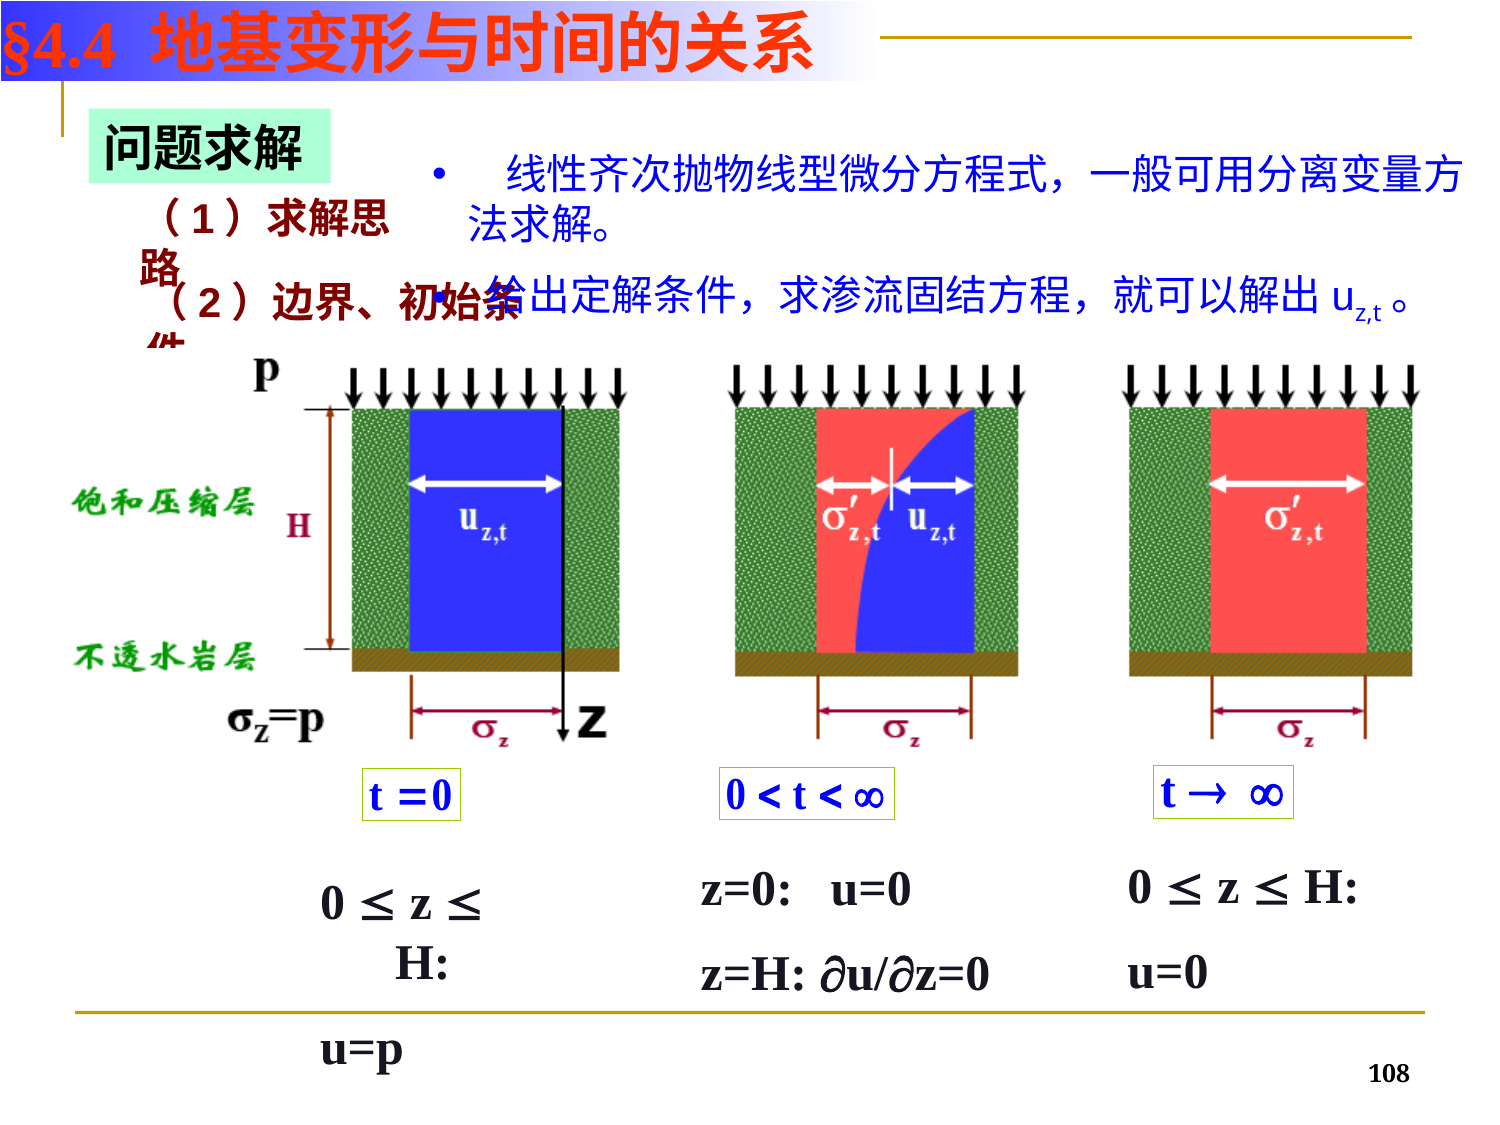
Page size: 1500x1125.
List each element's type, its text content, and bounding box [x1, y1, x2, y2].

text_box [719, 767, 895, 821]
text_box §4.4 地基变形与时间的关系 [0, 0, 880, 81]
text_box 线性齐次抛物线型微分方程式，一般可用分离变量方法求解。 给出定解条件，求渗流固结方程，就可以解出uz,t。 [417, 140, 1493, 334]
picture [52, 348, 1461, 755]
text_box z=0: u=0 z=H: u/z=0 [685, 848, 1108, 1009]
text_box （2）边界、初始条件 [131, 299, 564, 346]
text_box 问题求解 [88, 108, 331, 184]
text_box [1153, 765, 1294, 820]
text_box [1074, 1024, 1425, 1100]
text_box 0  z  H: u=p [305, 861, 547, 1082]
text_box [362, 767, 461, 821]
text_box （1）求解思路 [124, 184, 417, 299]
text_box 0  z  H: u=0 [1100, 846, 1461, 1007]
